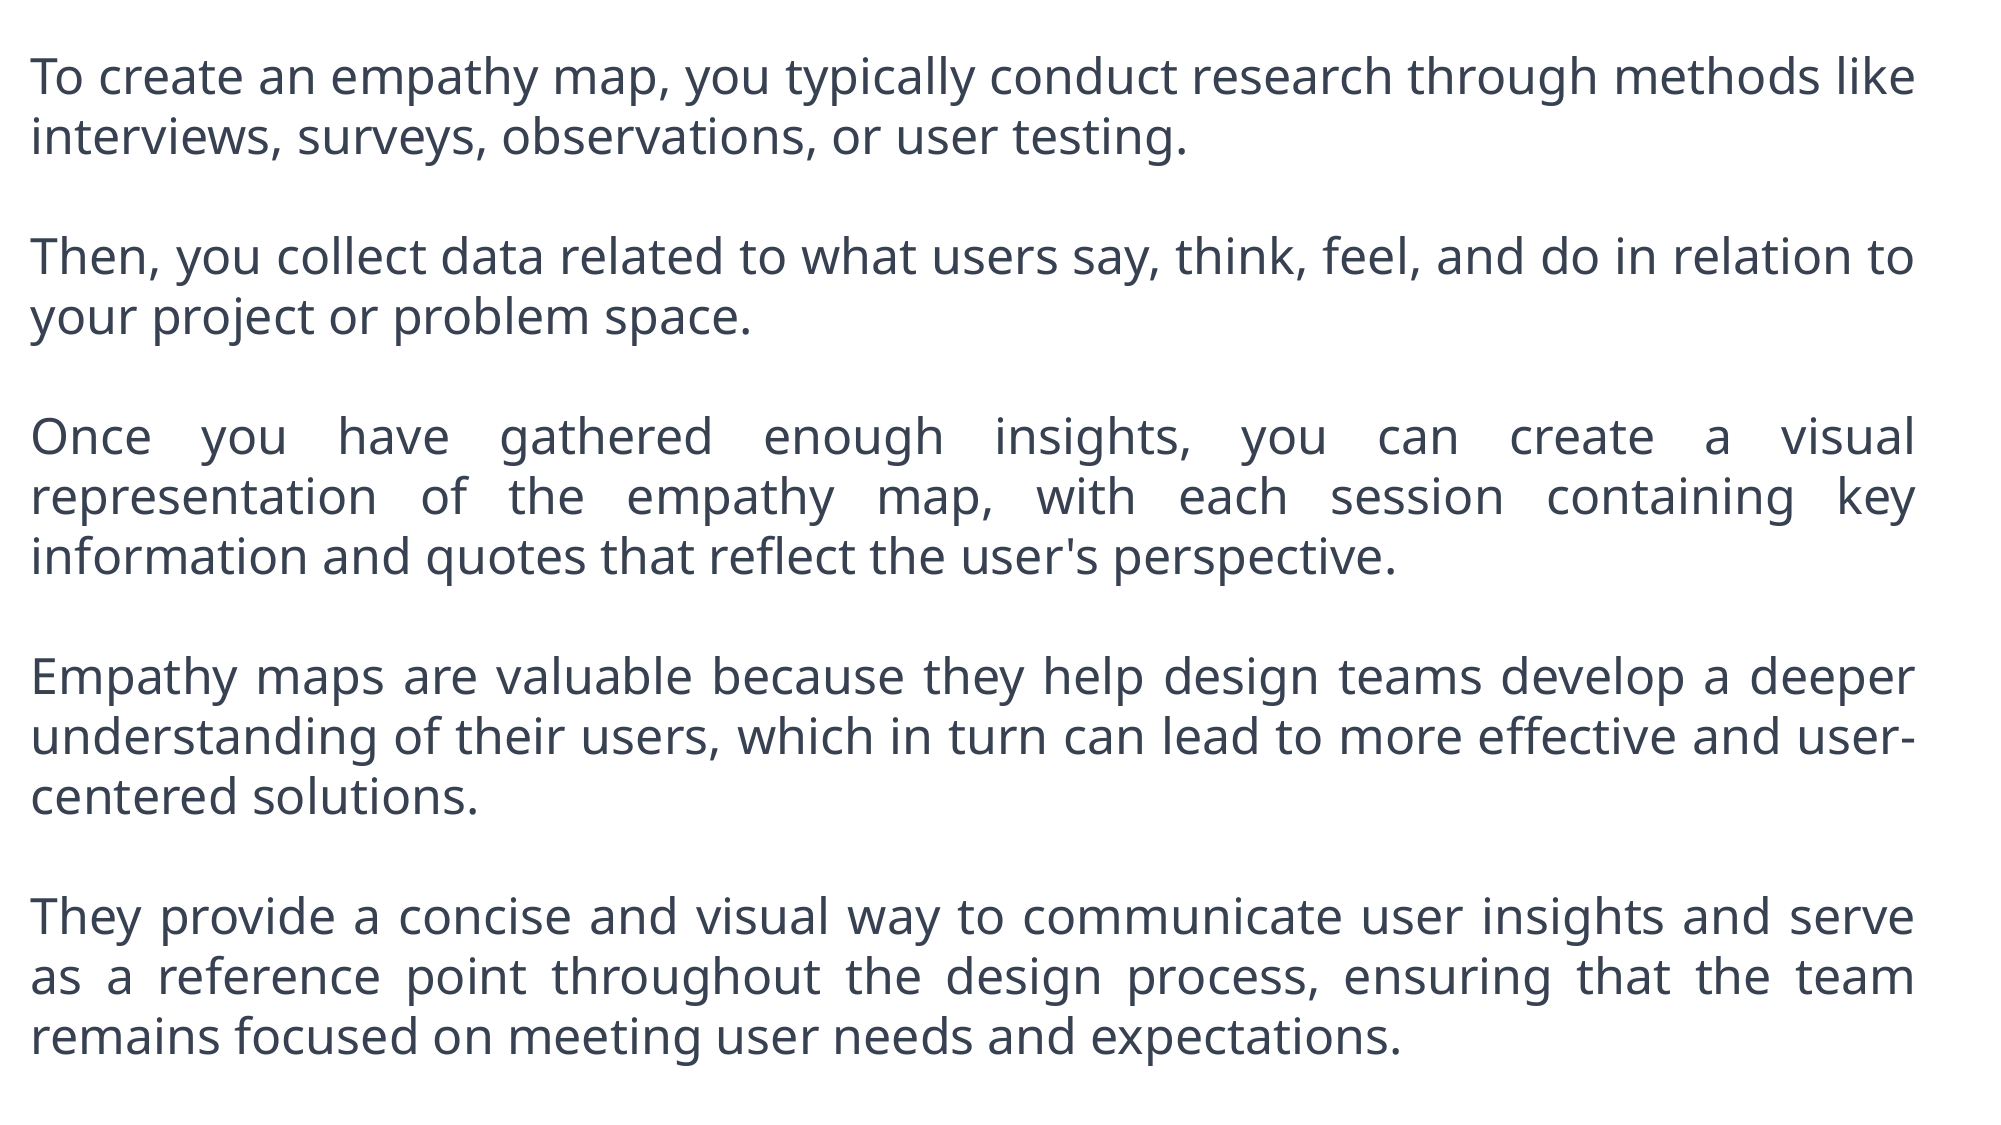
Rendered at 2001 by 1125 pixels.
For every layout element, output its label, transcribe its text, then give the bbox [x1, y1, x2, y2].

text_box To create an empathy map, you typically conduct research through methods like interviews, surveys, observations, or user testing. Then, you collect data related to what users say, think, feel, and do in relation to your project or problem space. Once you have gathered enough insights, you can create a visual representation of the empathy map, with each session containing key information and quotes that reflect the user's perspective. Empathy maps are valuable because they help design teams develop a deeper understanding of their users, which in turn can lead to more effective and user-centered solutions. They provide a concise and visual way to communicate user insights and serve as a reference point throughout the design process, ensuring that the team remains focused on meeting user needs and expectations. [16, 37, 1933, 1072]
